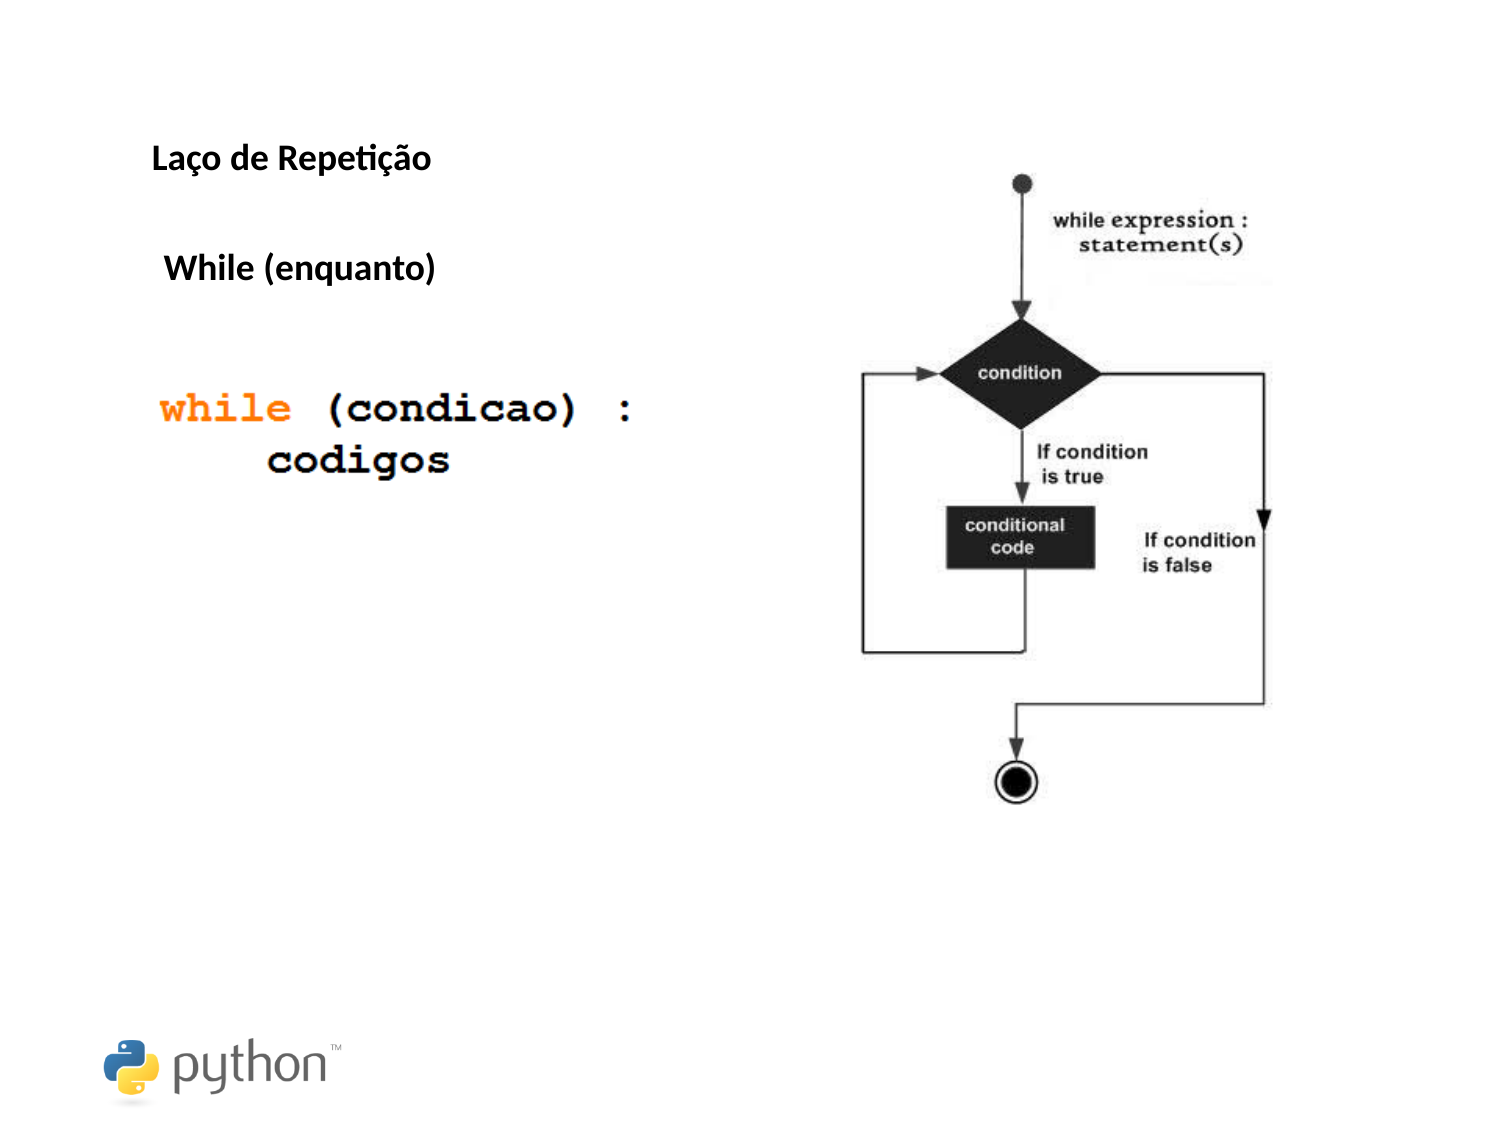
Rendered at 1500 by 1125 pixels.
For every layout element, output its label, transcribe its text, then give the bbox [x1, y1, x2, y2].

picture [159, 361, 670, 506]
picture [820, 152, 1321, 818]
picture [64, 1022, 364, 1125]
text_box Laço de Repetição [137, 125, 447, 231]
text_box While (enquanto) [148, 235, 453, 296]
